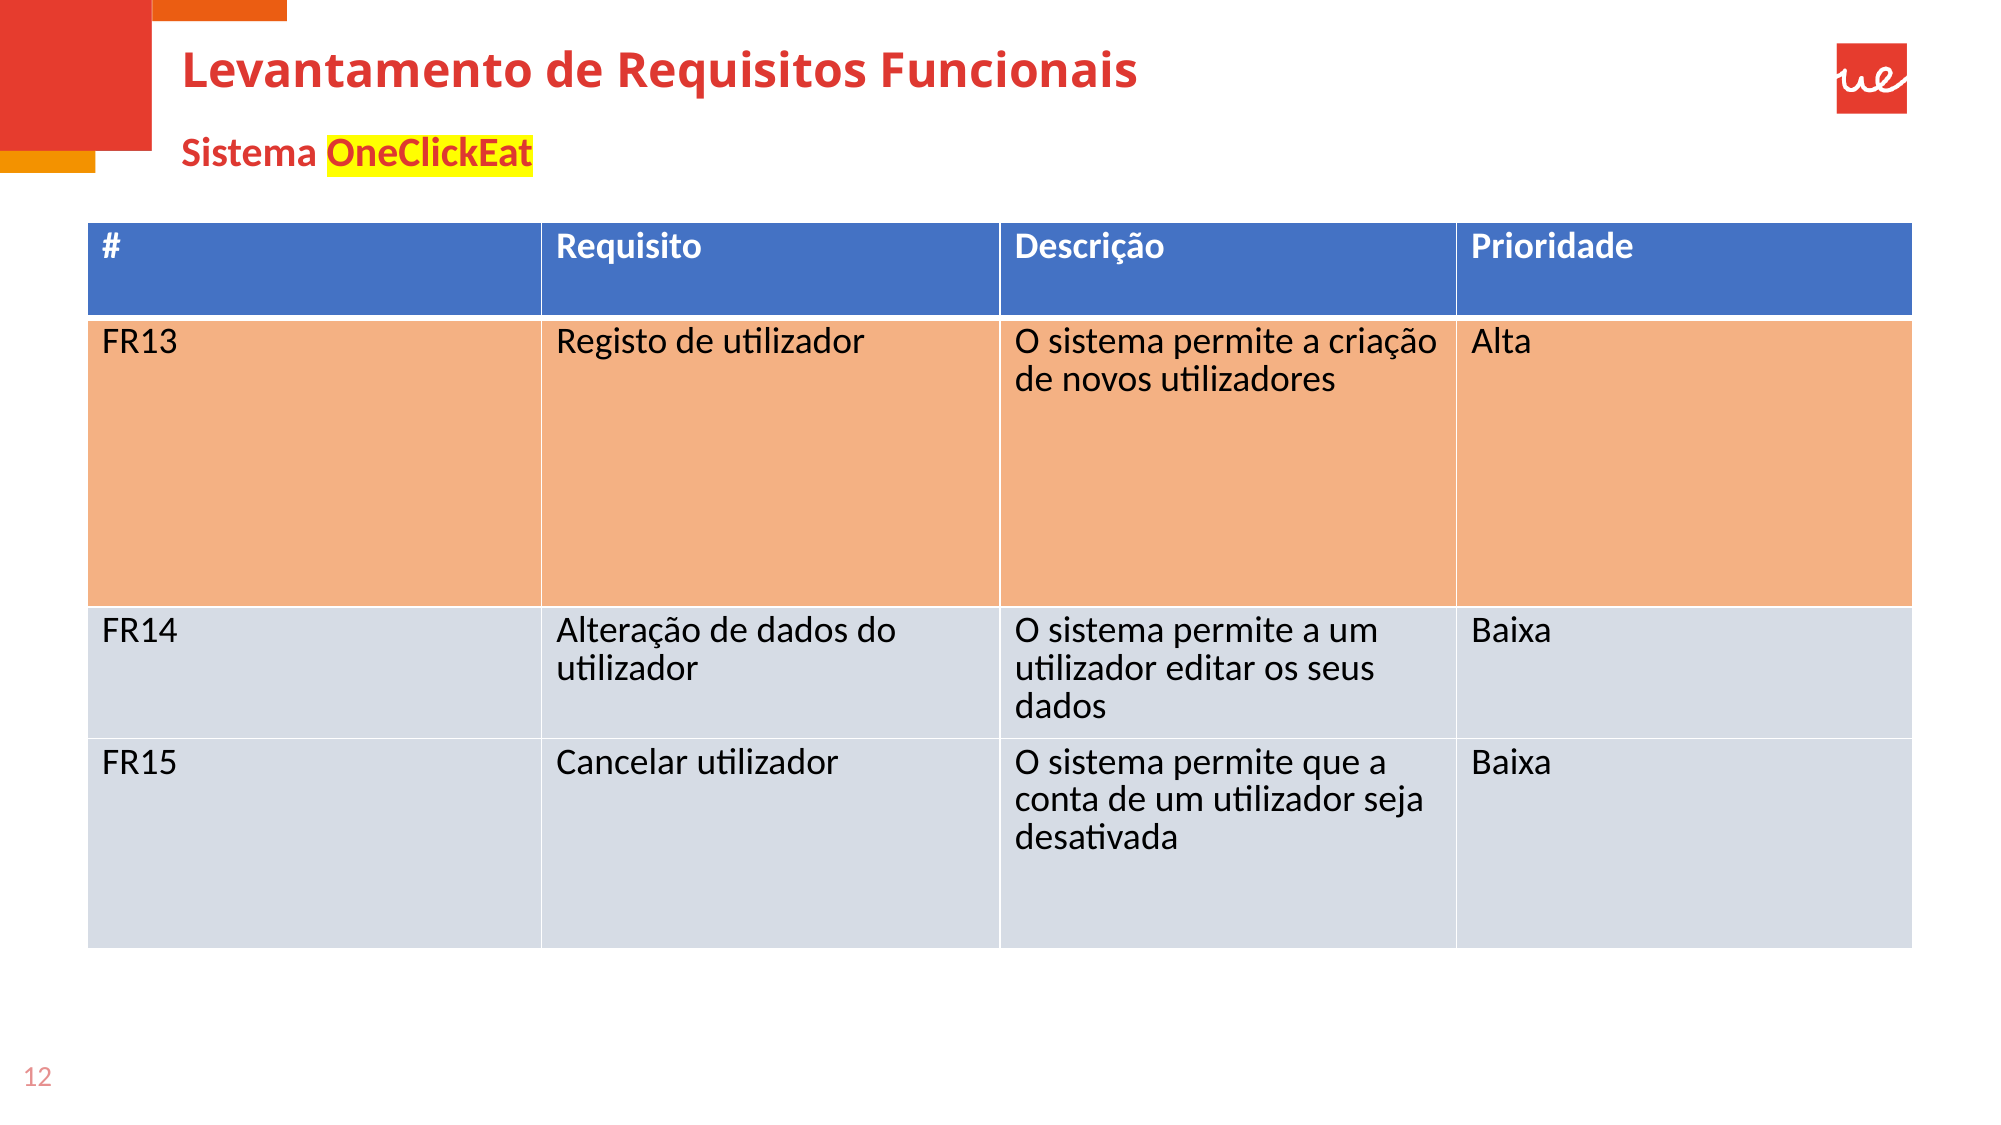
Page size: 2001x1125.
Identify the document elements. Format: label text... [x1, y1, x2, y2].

table_cell O sistema permite que a conta de um utilizador seja desativada [1001, 739, 1456, 948]
subtitle Sistema OneClickEat [166, 122, 1728, 186]
title Levantamento de Requisitos Funcionais [166, 38, 1728, 106]
table_cell FR14 [88, 608, 541, 738]
table_header Prioridade [1457, 223, 1912, 315]
table_cell Baixa [1457, 608, 1912, 738]
table_header # [88, 223, 541, 315]
table_header Requisito [542, 223, 999, 315]
table_cell Alta [1457, 321, 1912, 606]
table_header Descrição [1001, 223, 1456, 315]
table_cell Alteração de dados do utilizador [542, 608, 999, 738]
picture [0, 0, 287, 174]
table_cell Cancelar utilizador [542, 739, 999, 948]
slide_number 12 [2, 1044, 73, 1105]
table_cell O sistema permite a um utilizador editar os seus dados [1001, 608, 1456, 738]
table_cell FR13 [88, 321, 541, 606]
picture [1826, 34, 1916, 123]
table_cell Registo de utilizador [542, 321, 999, 606]
table_cell O sistema permite a criação de novos utilizadores [1001, 321, 1456, 606]
table_cell FR15 [88, 739, 541, 948]
table_cell Baixa [1457, 739, 1912, 948]
